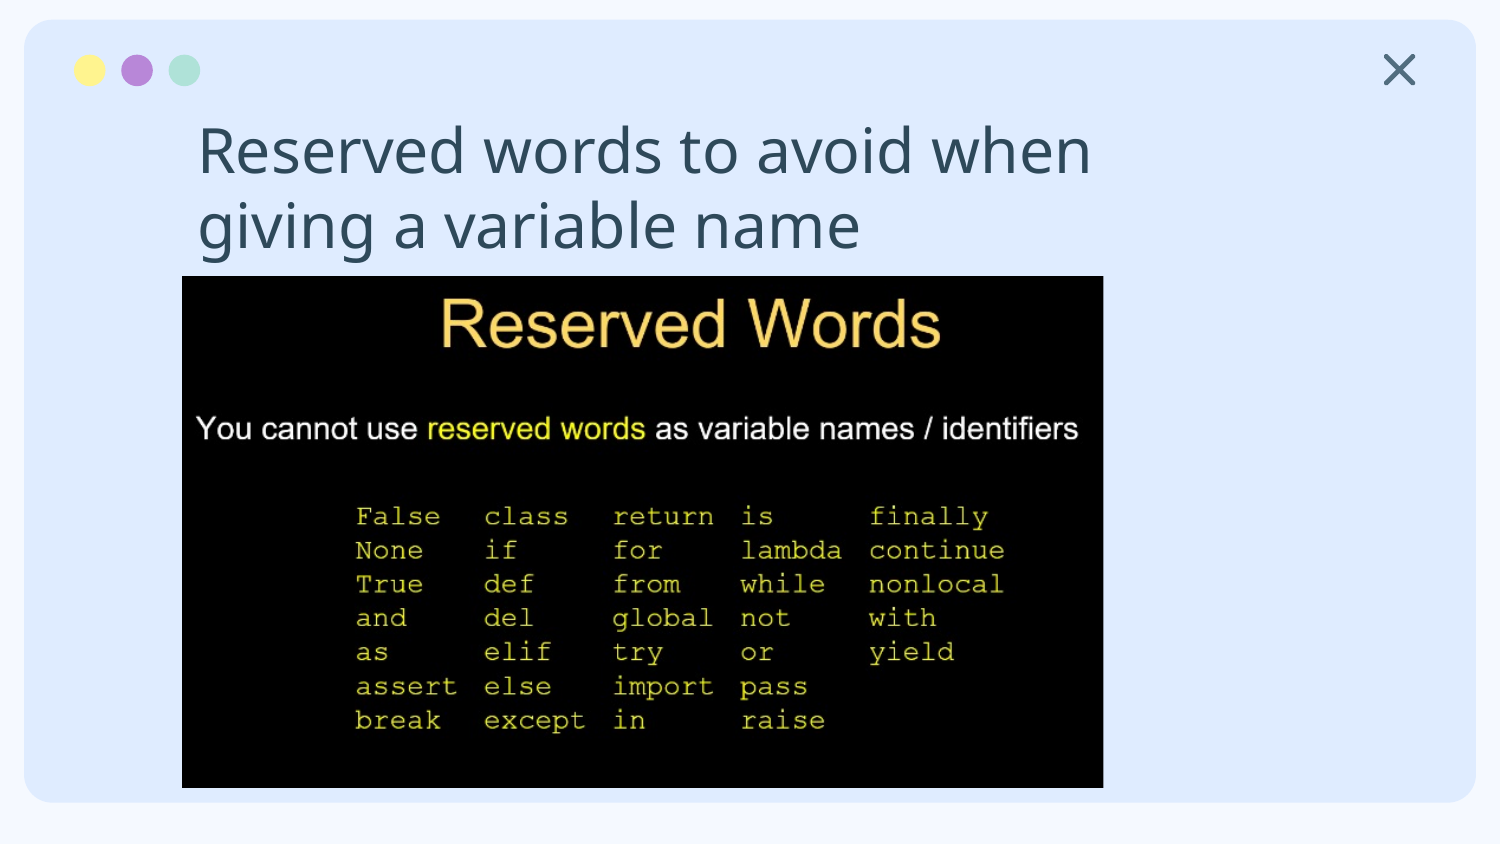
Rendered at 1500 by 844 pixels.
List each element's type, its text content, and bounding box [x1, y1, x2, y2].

title Reserved words to avoid when giving a variable name [182, 67, 1166, 277]
picture [181, 275, 1104, 788]
